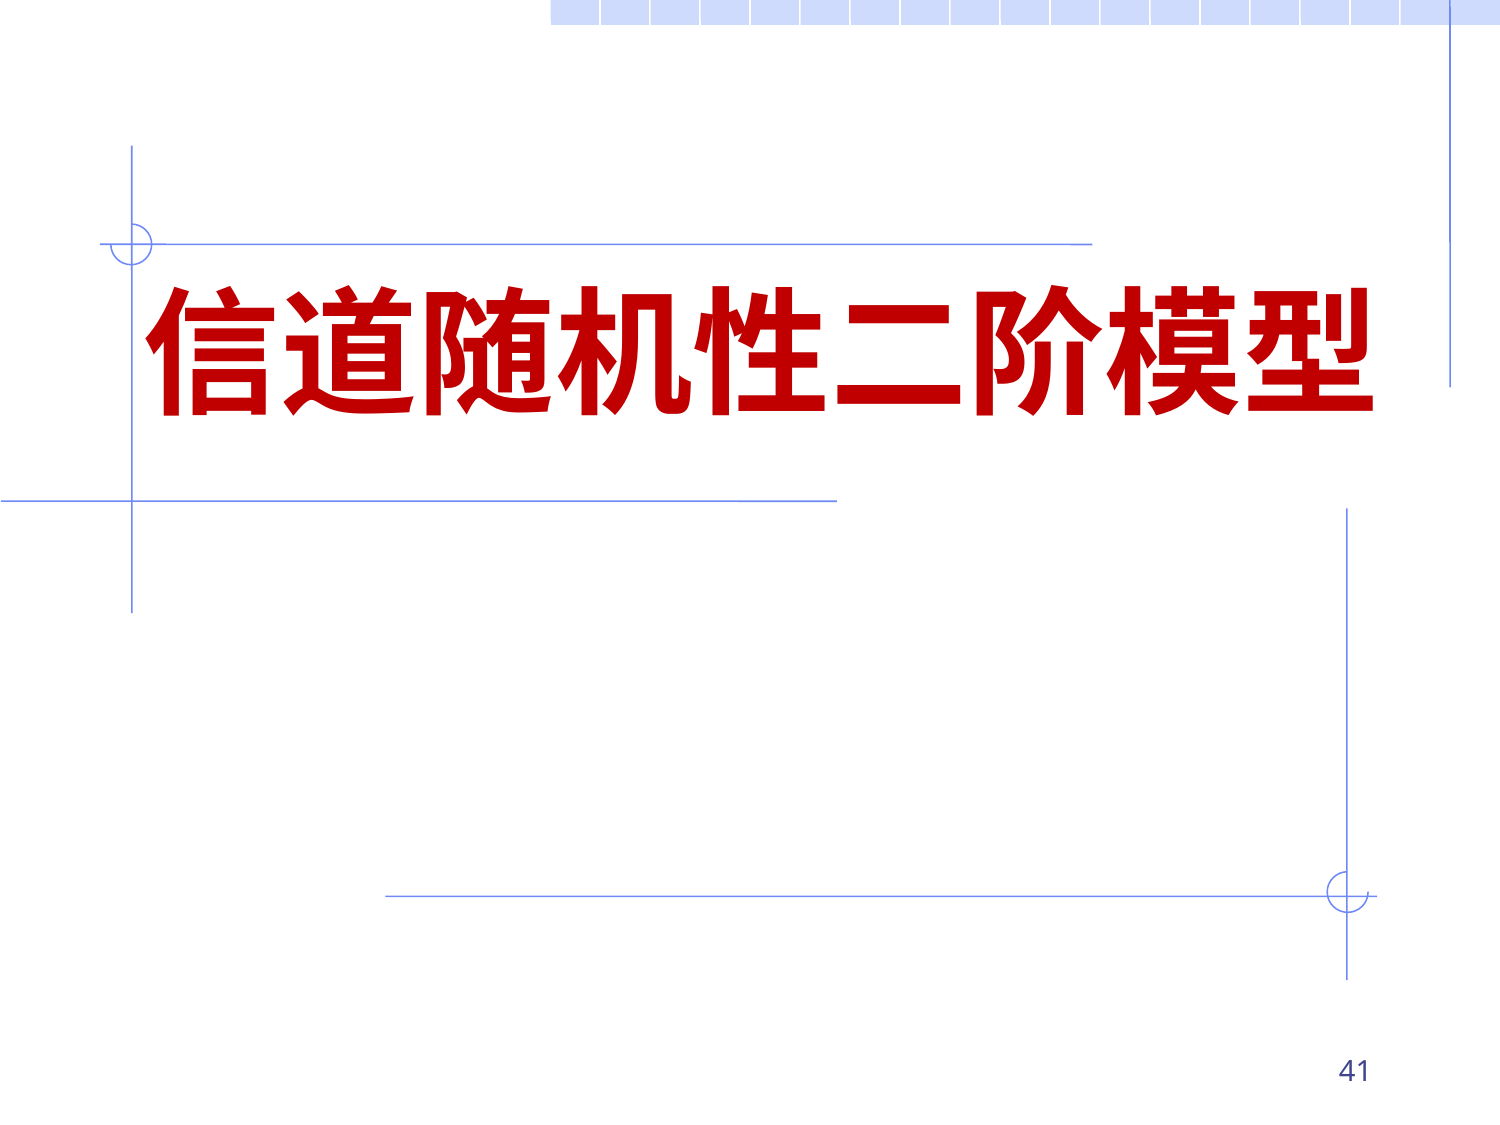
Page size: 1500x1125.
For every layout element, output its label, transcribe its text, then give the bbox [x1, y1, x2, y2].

text_box [162, 209, 1438, 885]
title 信道随机性二阶模型 [127, 282, 1404, 439]
slide_number 40 [1074, 1025, 1388, 1100]
